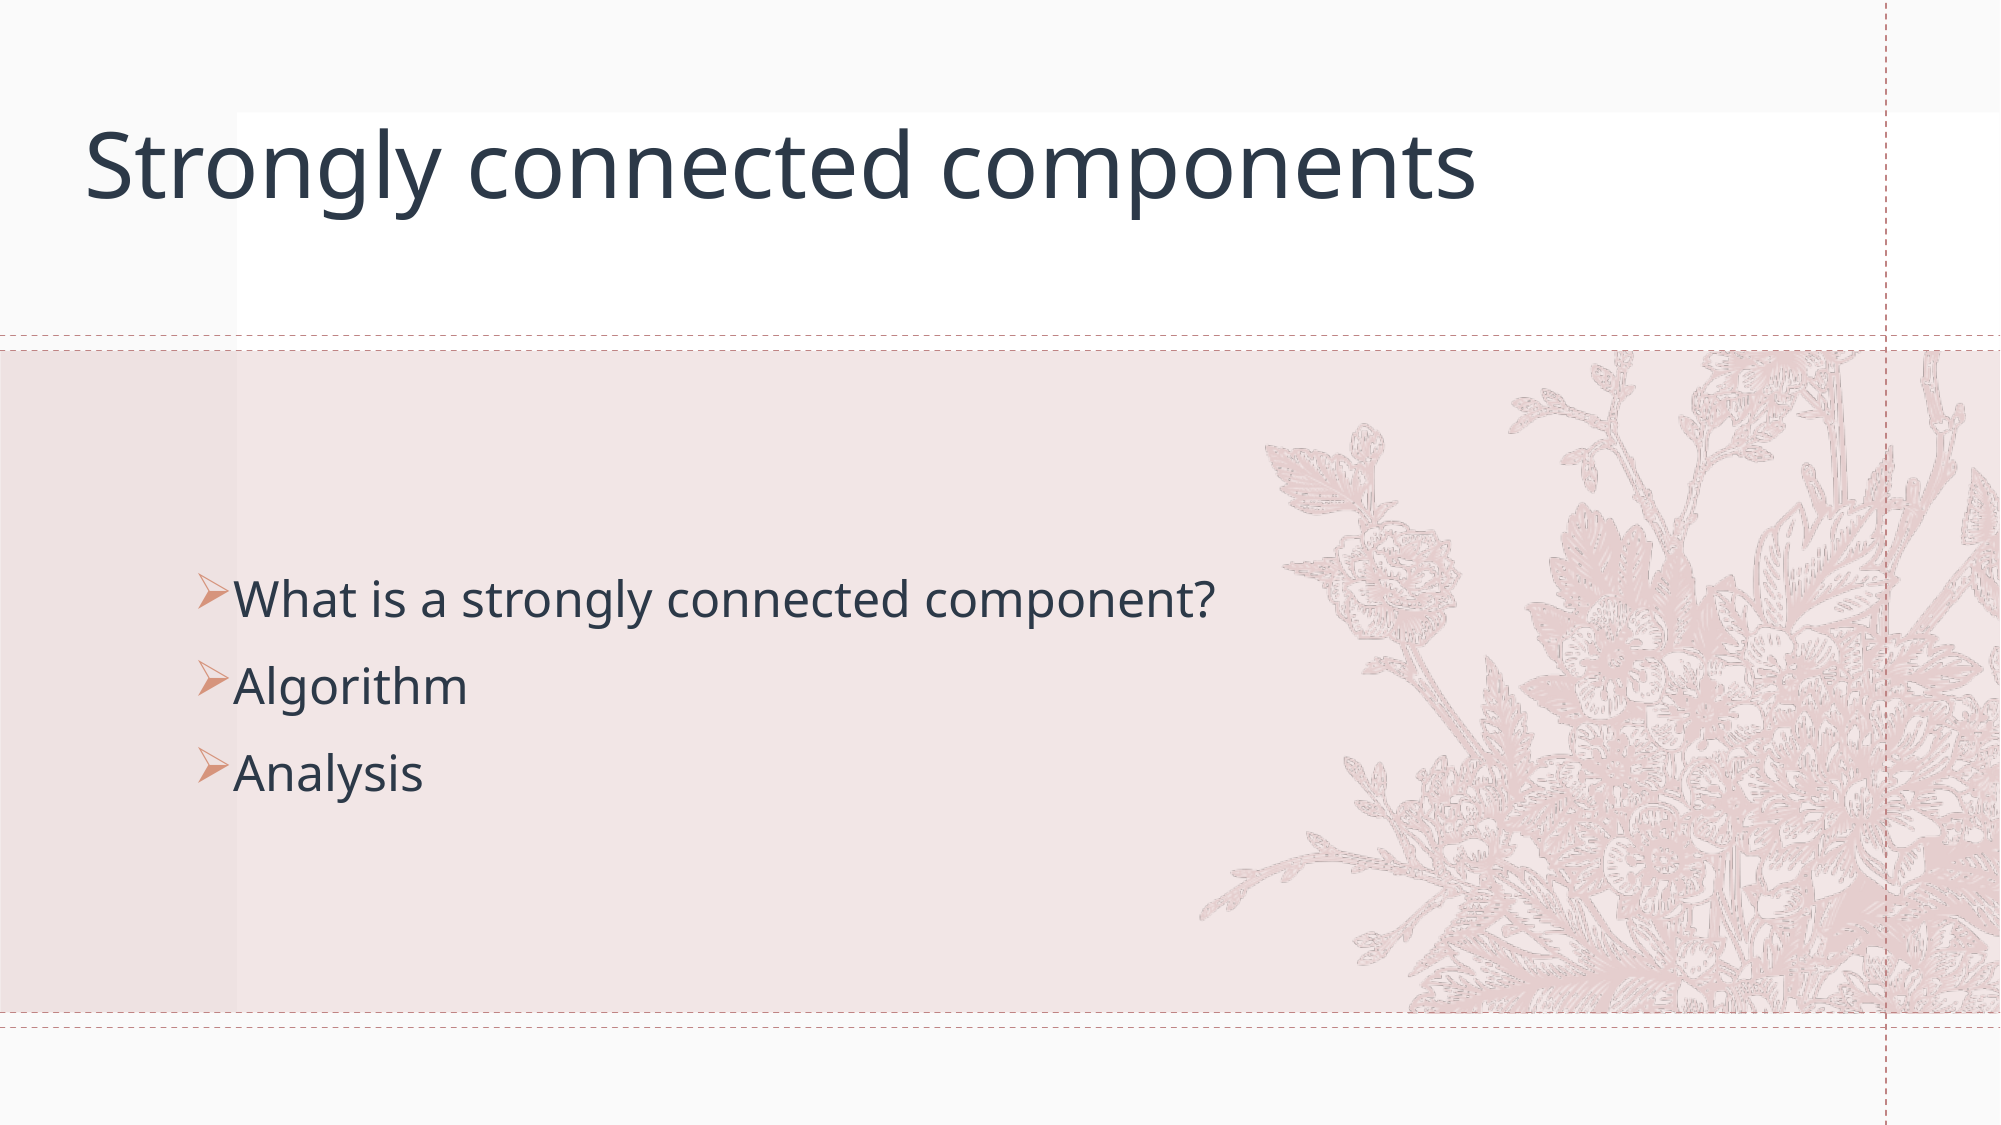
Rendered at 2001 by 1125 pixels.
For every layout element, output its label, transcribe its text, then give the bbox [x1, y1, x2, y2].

list What is a strongly connected component? Algorithm Analysis [69, 385, 1838, 978]
title Strongly connected components [69, 59, 1838, 278]
picture [1142, 351, 2000, 1014]
